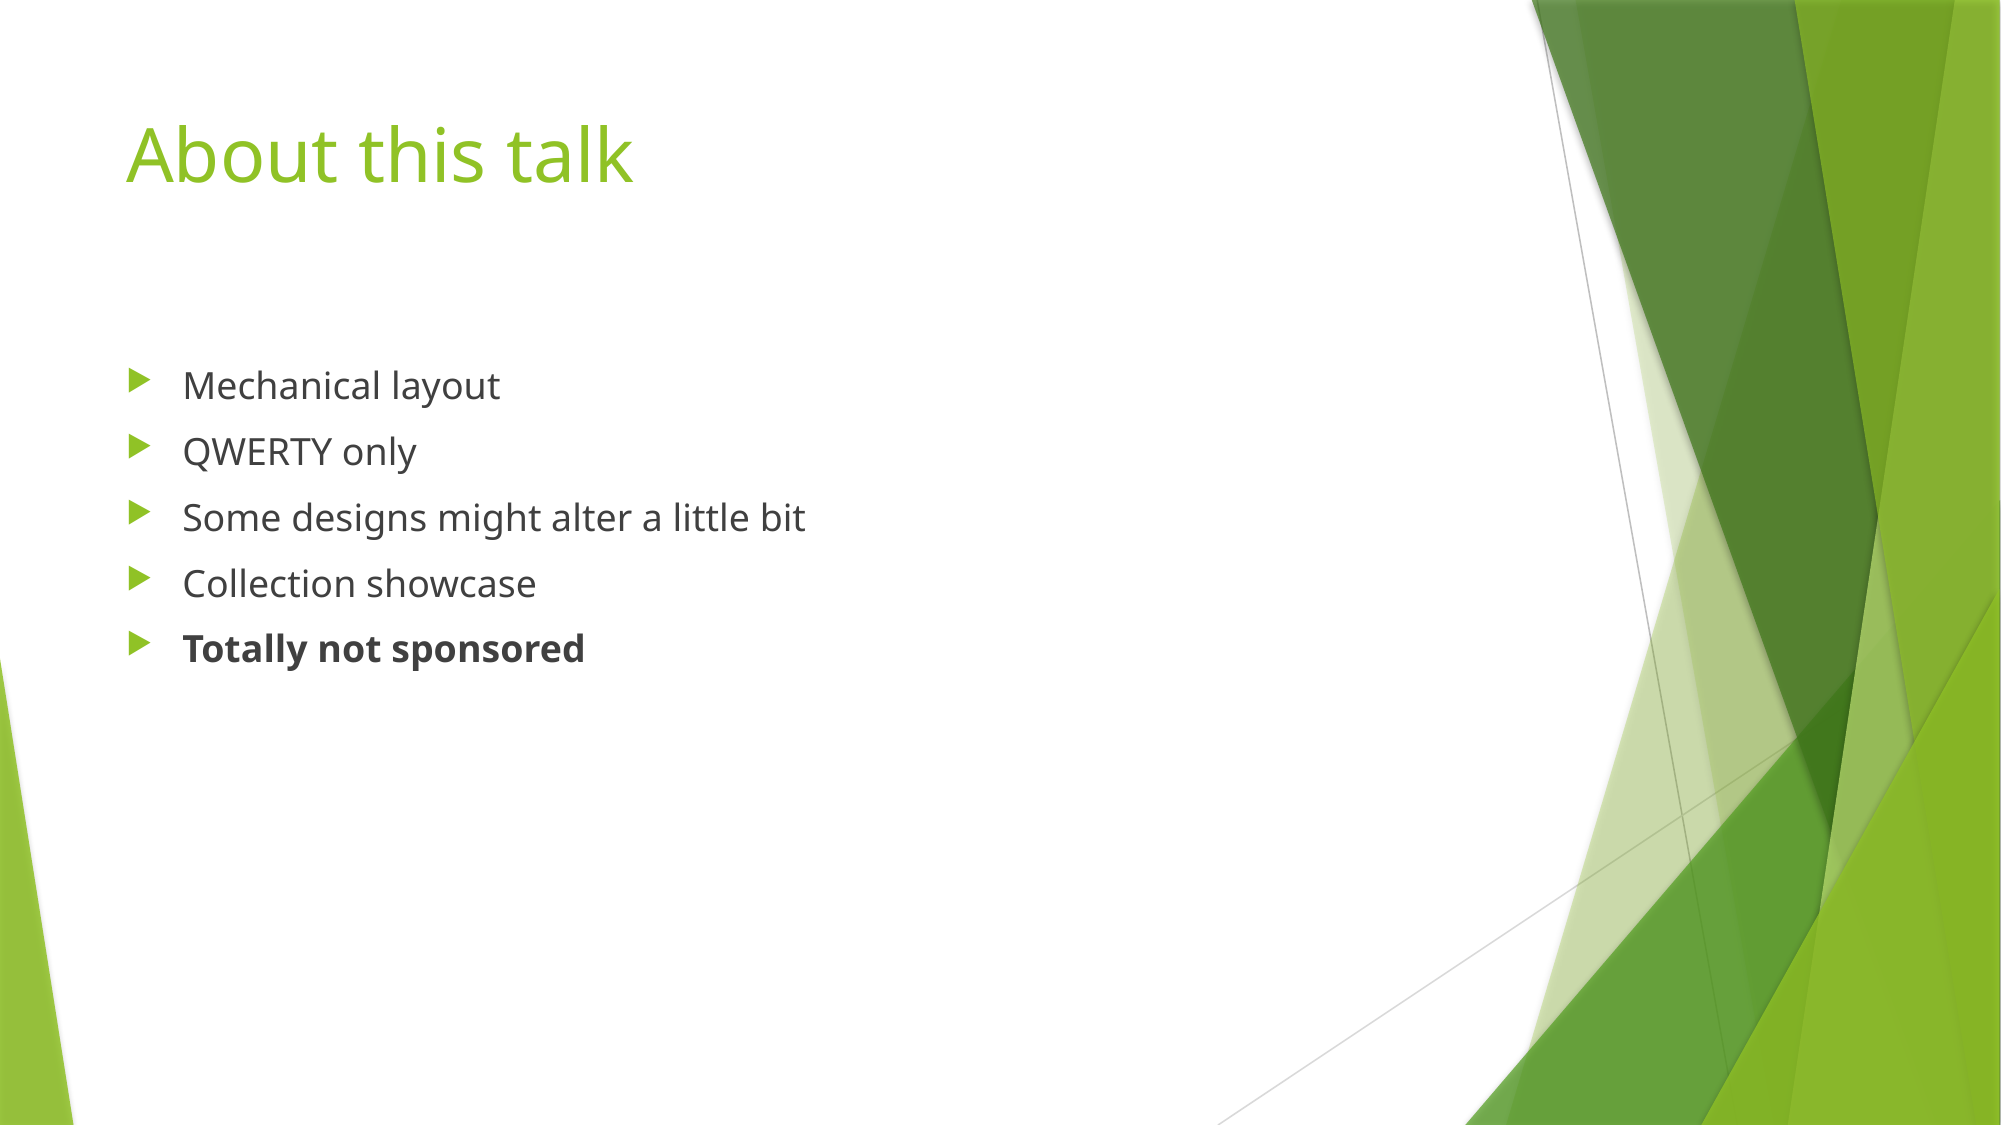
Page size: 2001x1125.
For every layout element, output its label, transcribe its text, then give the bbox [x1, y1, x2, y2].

title About this talk [111, 99, 1522, 317]
list Mechanical layout QWERTY only Some designs might alter a little bit Collection showcase Totally not sponsored [111, 354, 1522, 992]
